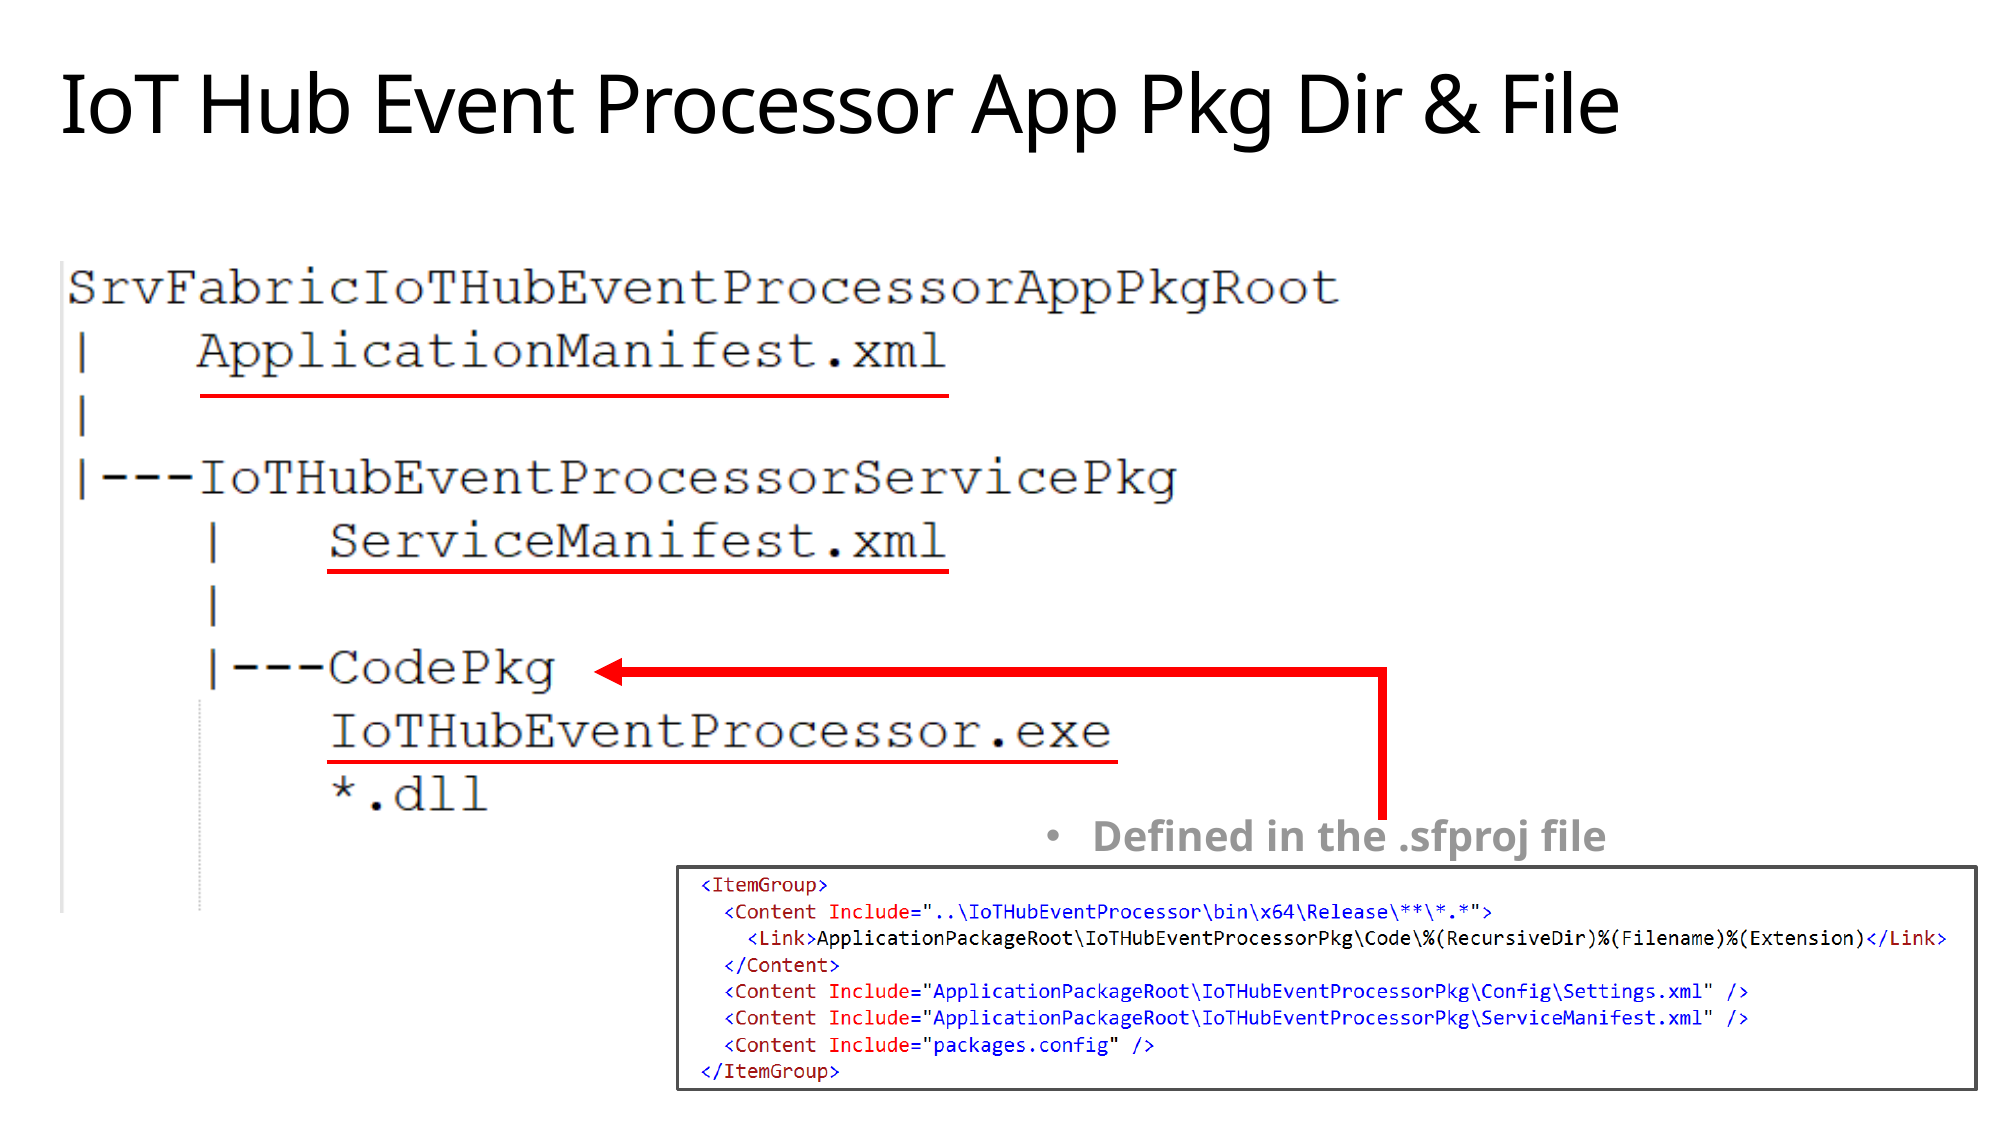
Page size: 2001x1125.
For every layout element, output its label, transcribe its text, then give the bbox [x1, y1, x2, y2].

picture [60, 260, 1975, 1089]
title IoT Hub Event Processor App Pkg Dir & File [60, 47, 1948, 196]
text_box Defined in the .sfproj file [1400, 802, 1975, 865]
